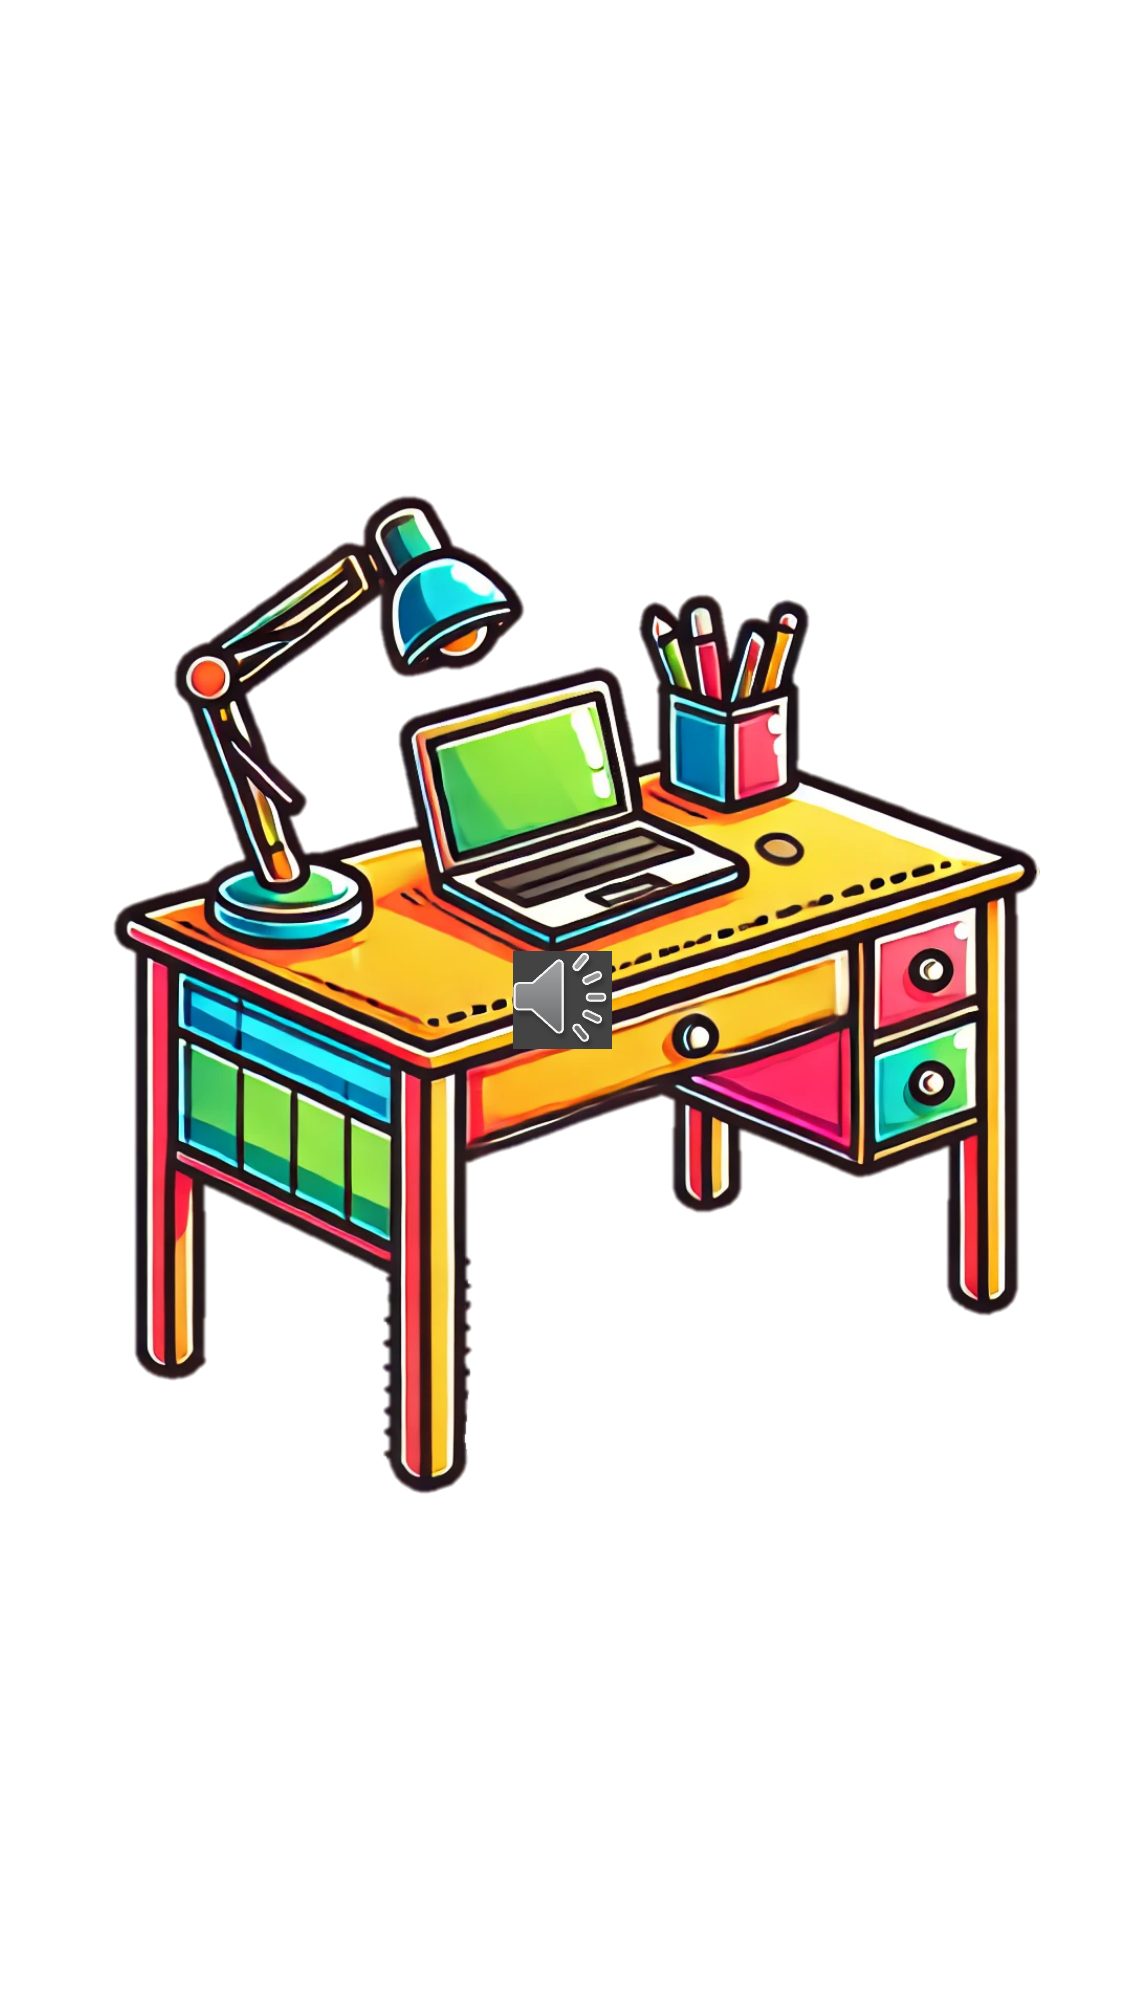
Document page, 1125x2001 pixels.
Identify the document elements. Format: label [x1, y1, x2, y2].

picture [26, 463, 1099, 1536]
